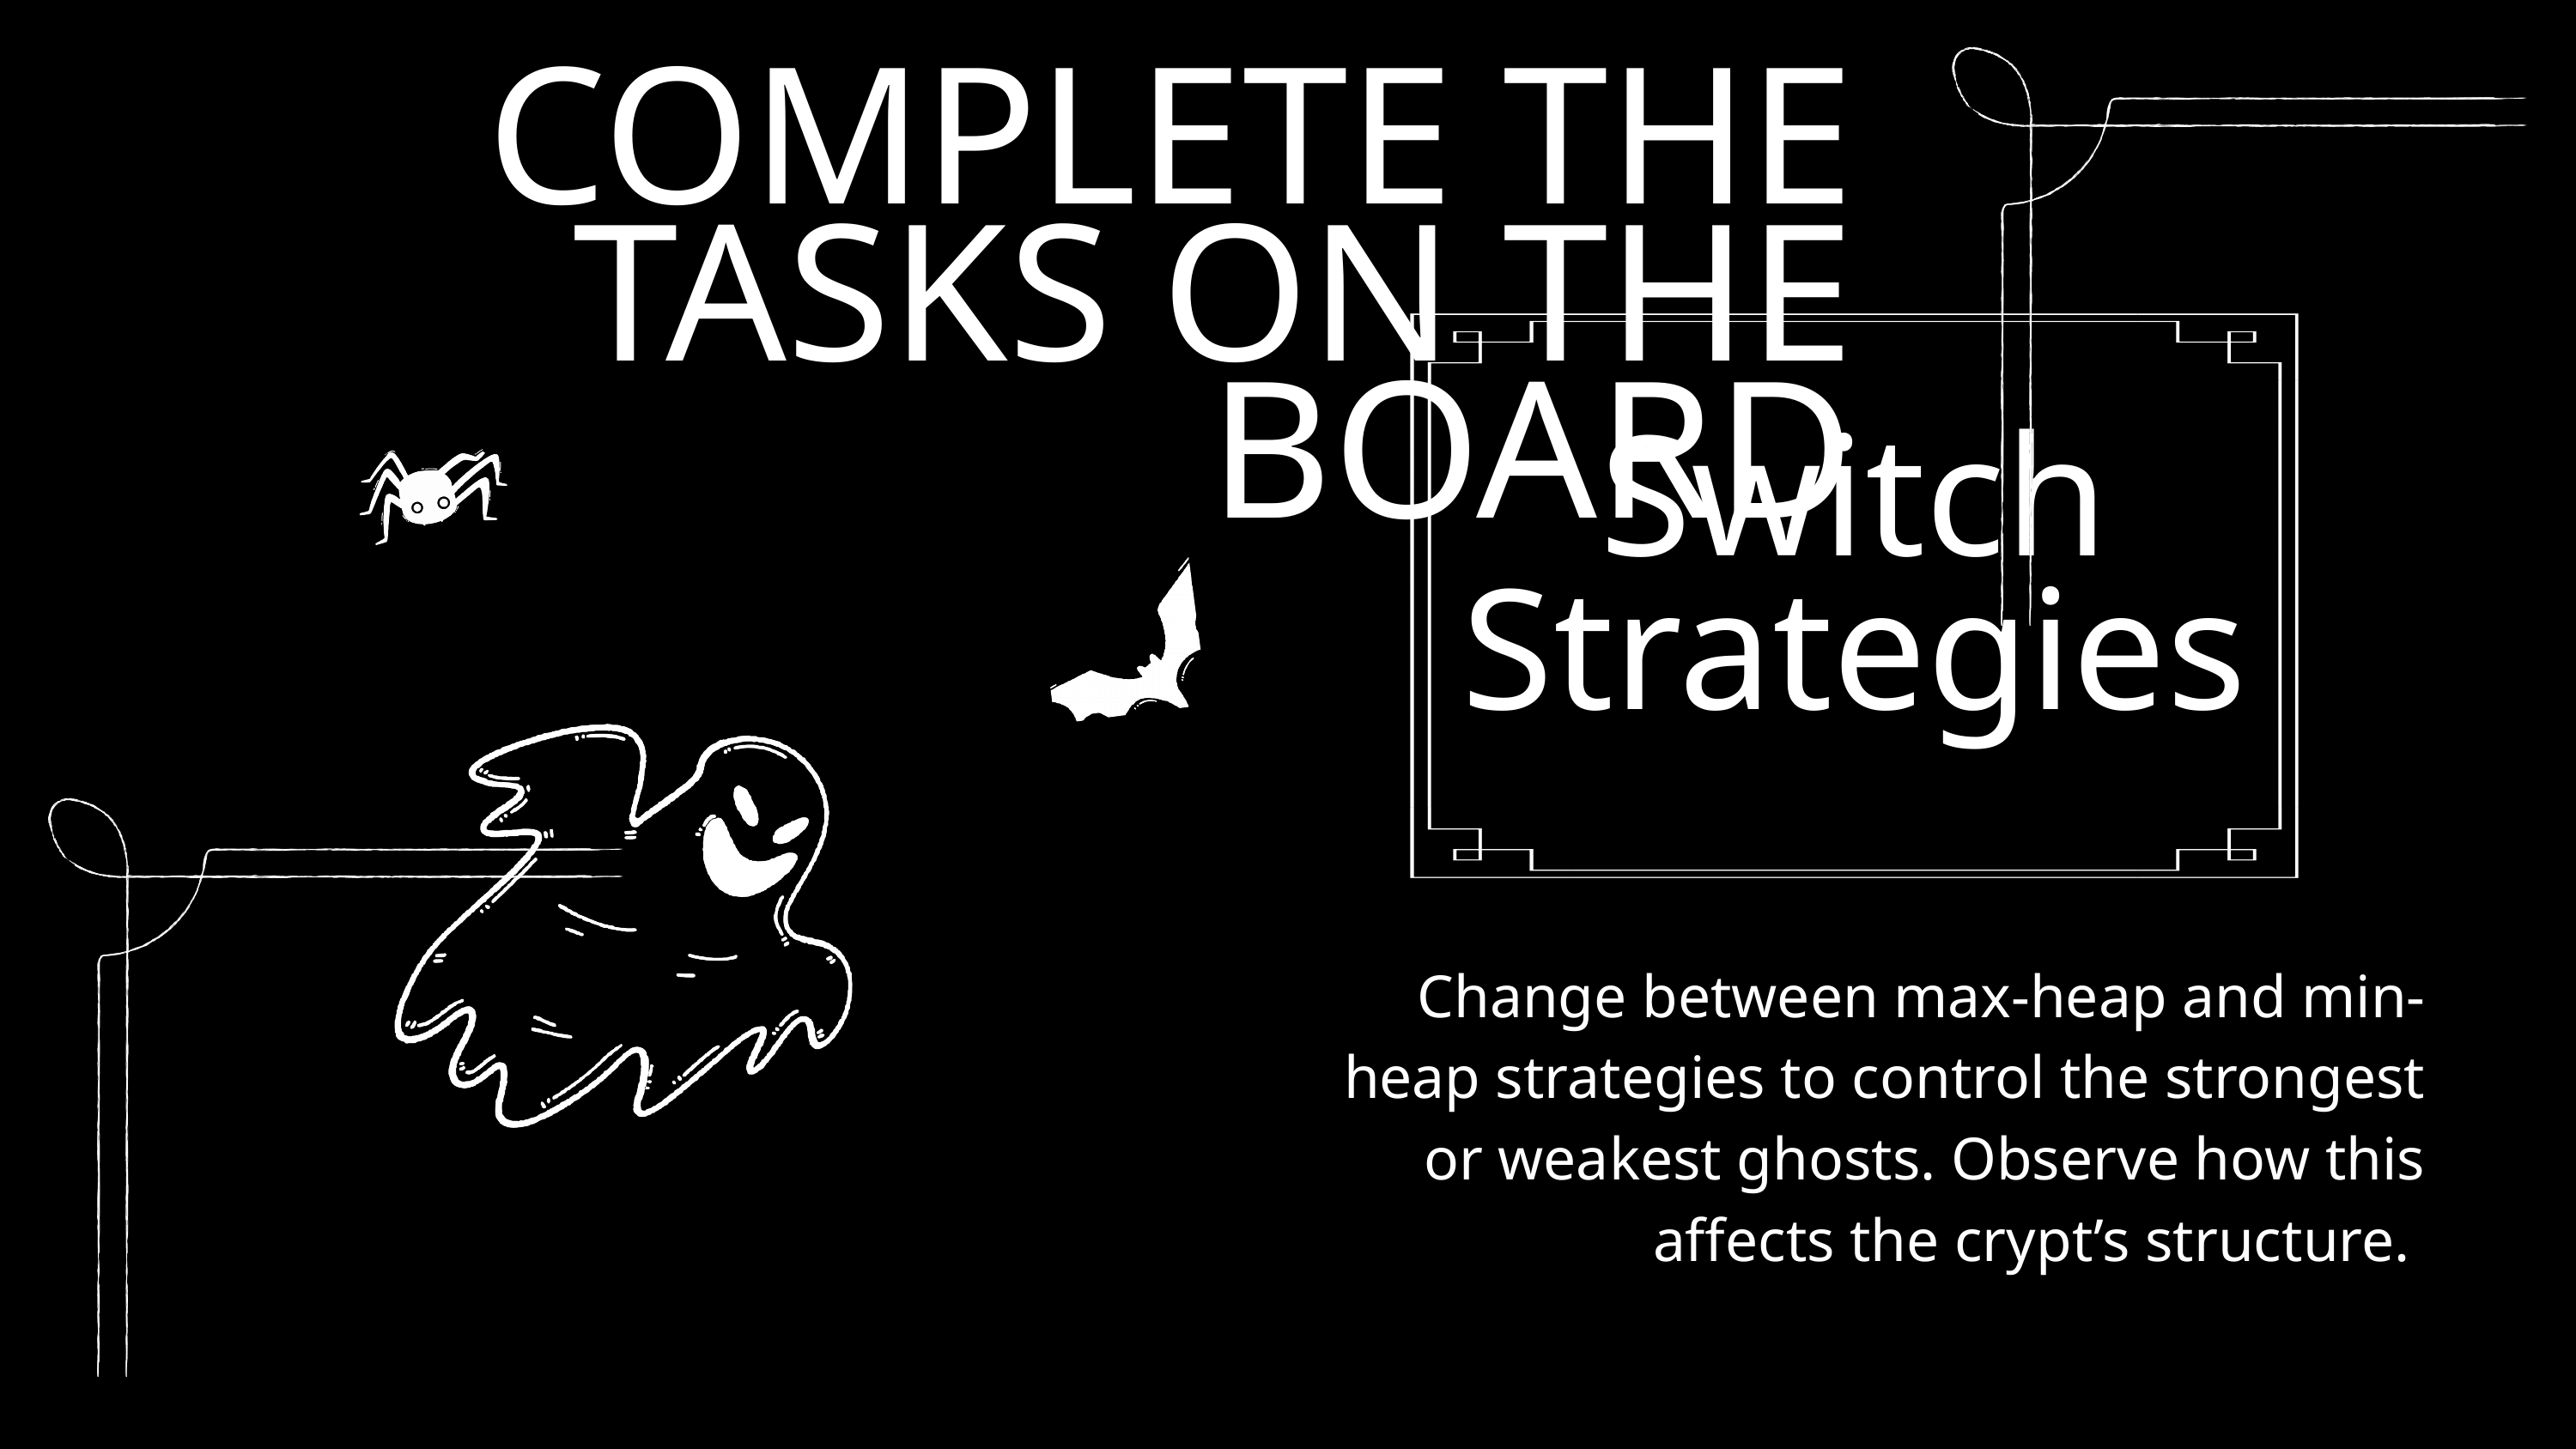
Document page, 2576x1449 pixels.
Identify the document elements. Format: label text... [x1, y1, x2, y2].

text_box Change between max-heap and min-heap strategies to control the strongest or weakest ghosts. Observe how this affects the crypt’s structure. [1282, 947, 2427, 1273]
text_box COMPLETE THE TASKS ON THE BOARD [75, 83, 1855, 556]
text_box [1035, 551, 1208, 724]
text_box [359, 449, 507, 545]
text_box [48, 797, 624, 1378]
text_box [394, 724, 853, 1129]
text_box [1952, 46, 2528, 627]
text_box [1409, 313, 2299, 878]
